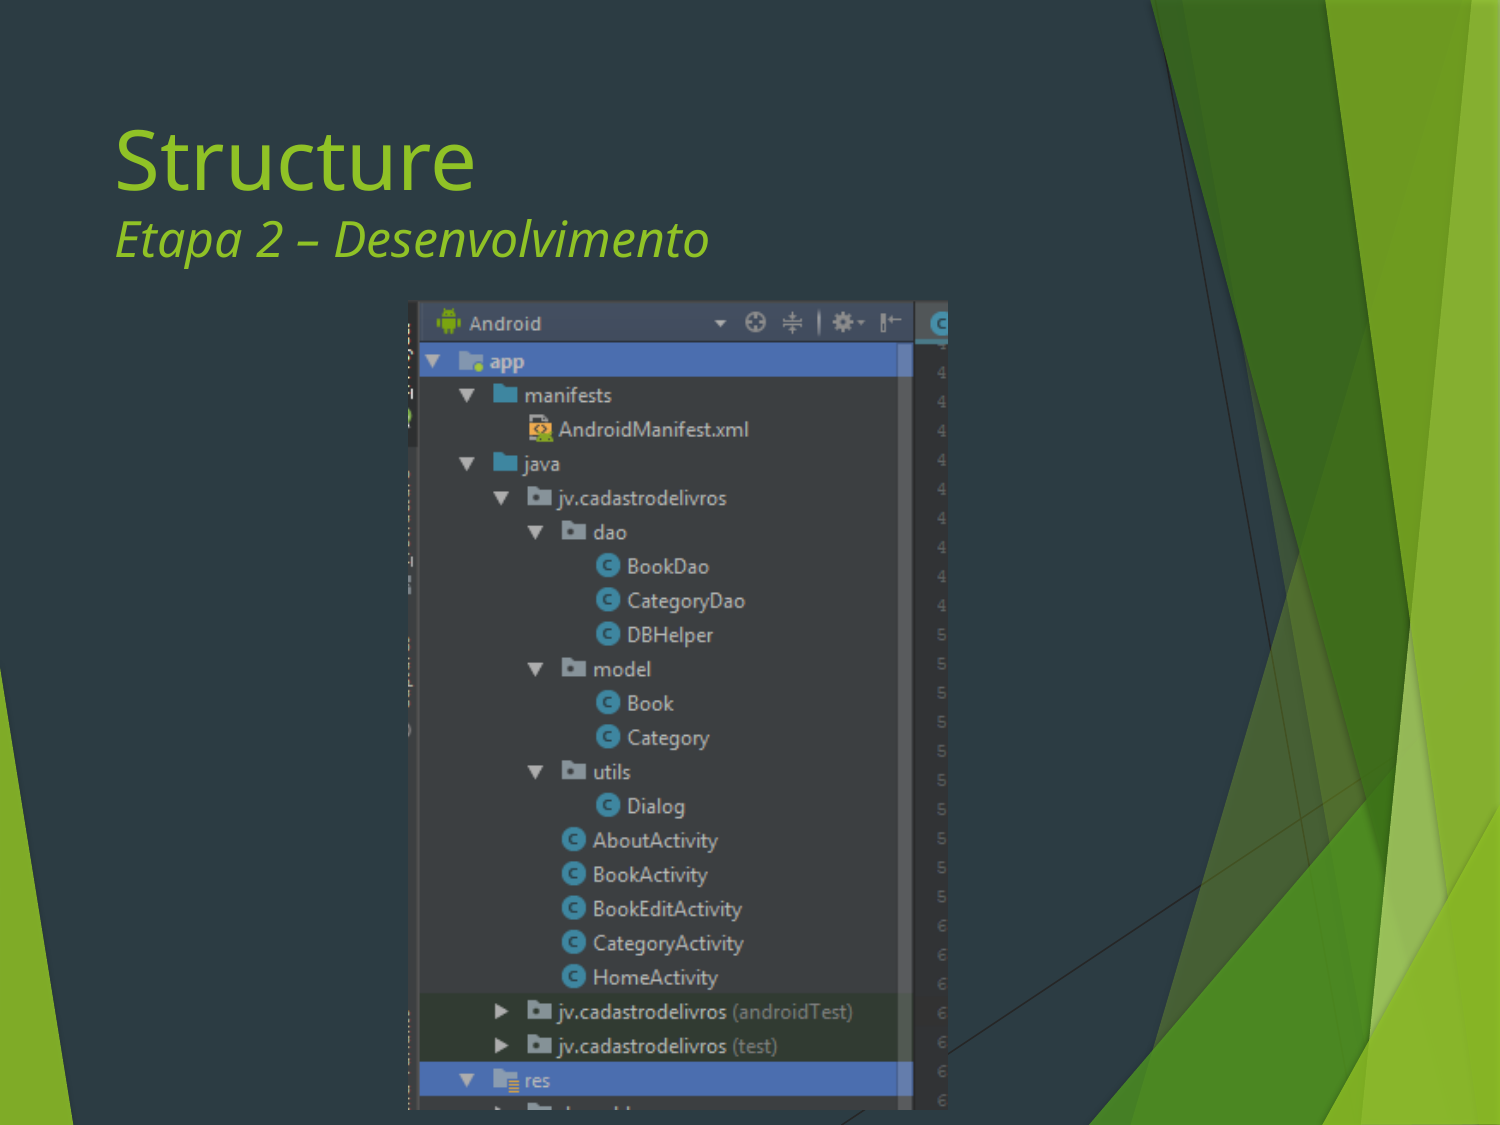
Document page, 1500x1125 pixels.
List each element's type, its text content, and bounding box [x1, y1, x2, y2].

title Structure Etapa 2 – Desenvolvimento [99, 99, 1142, 317]
picture [407, 299, 948, 1111]
